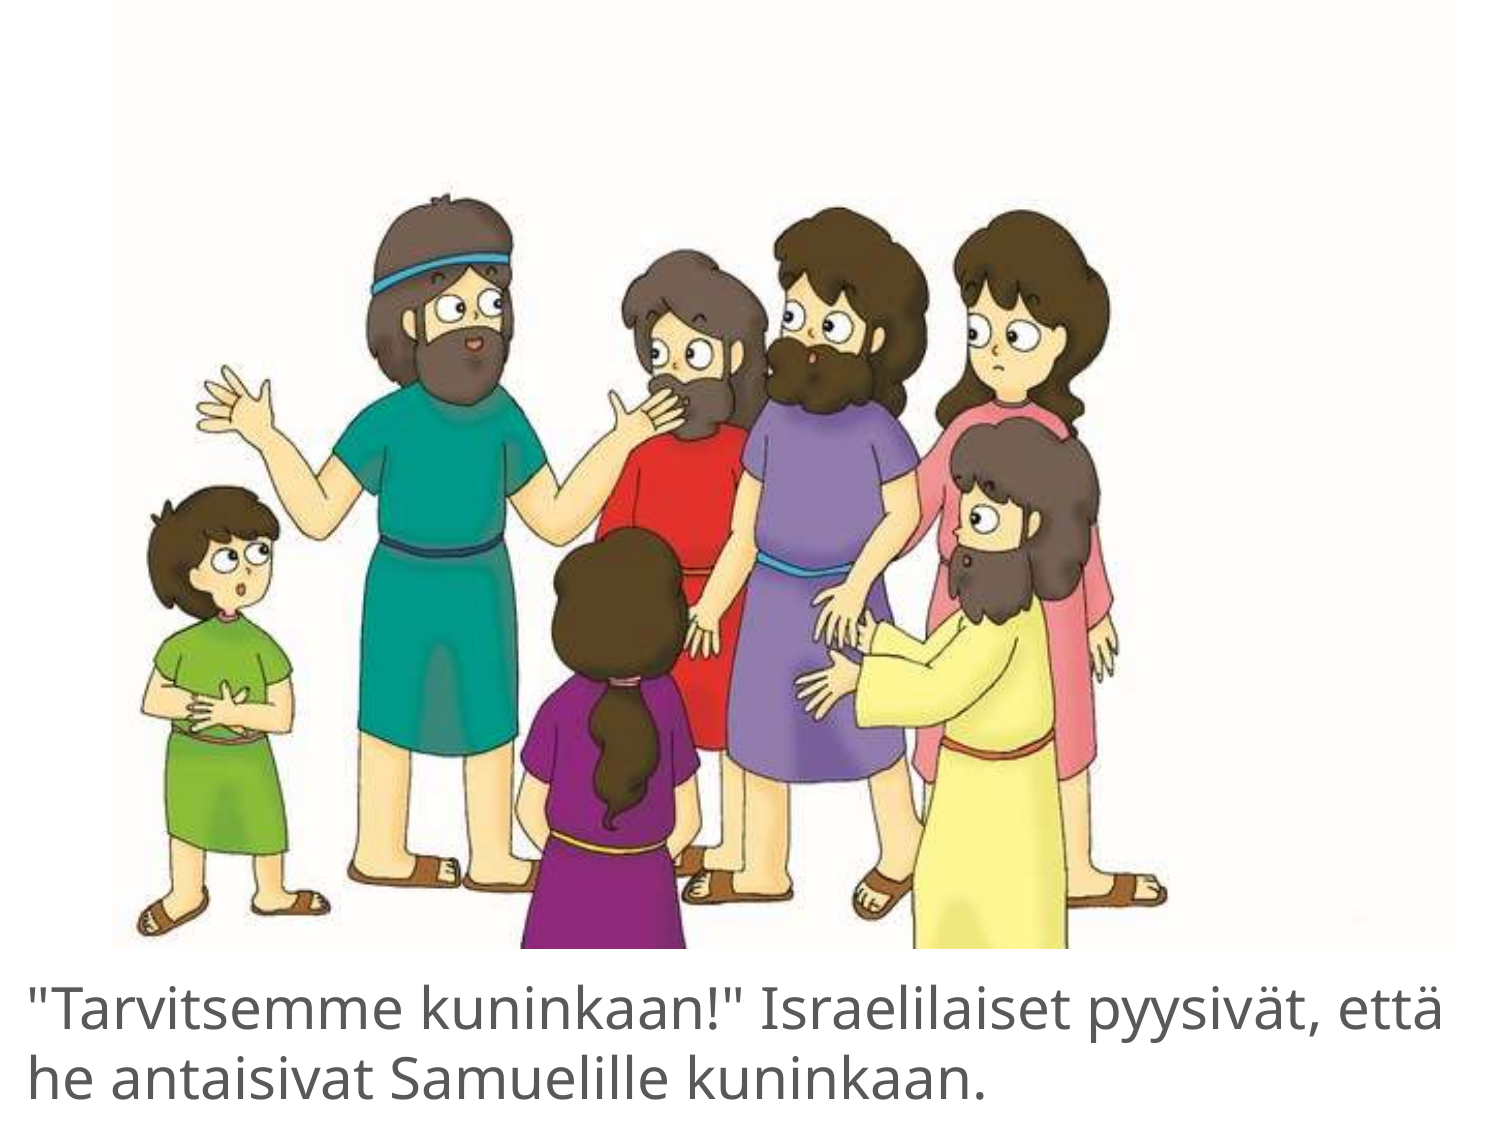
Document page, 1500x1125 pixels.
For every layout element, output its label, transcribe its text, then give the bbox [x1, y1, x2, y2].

picture [111, 0, 1455, 950]
text_box "Tarvitsemme kuninkaan!" Israelilaiset pyysivät, että he antaisivat Samuelille kuninkaan. [11, 964, 1483, 1119]
